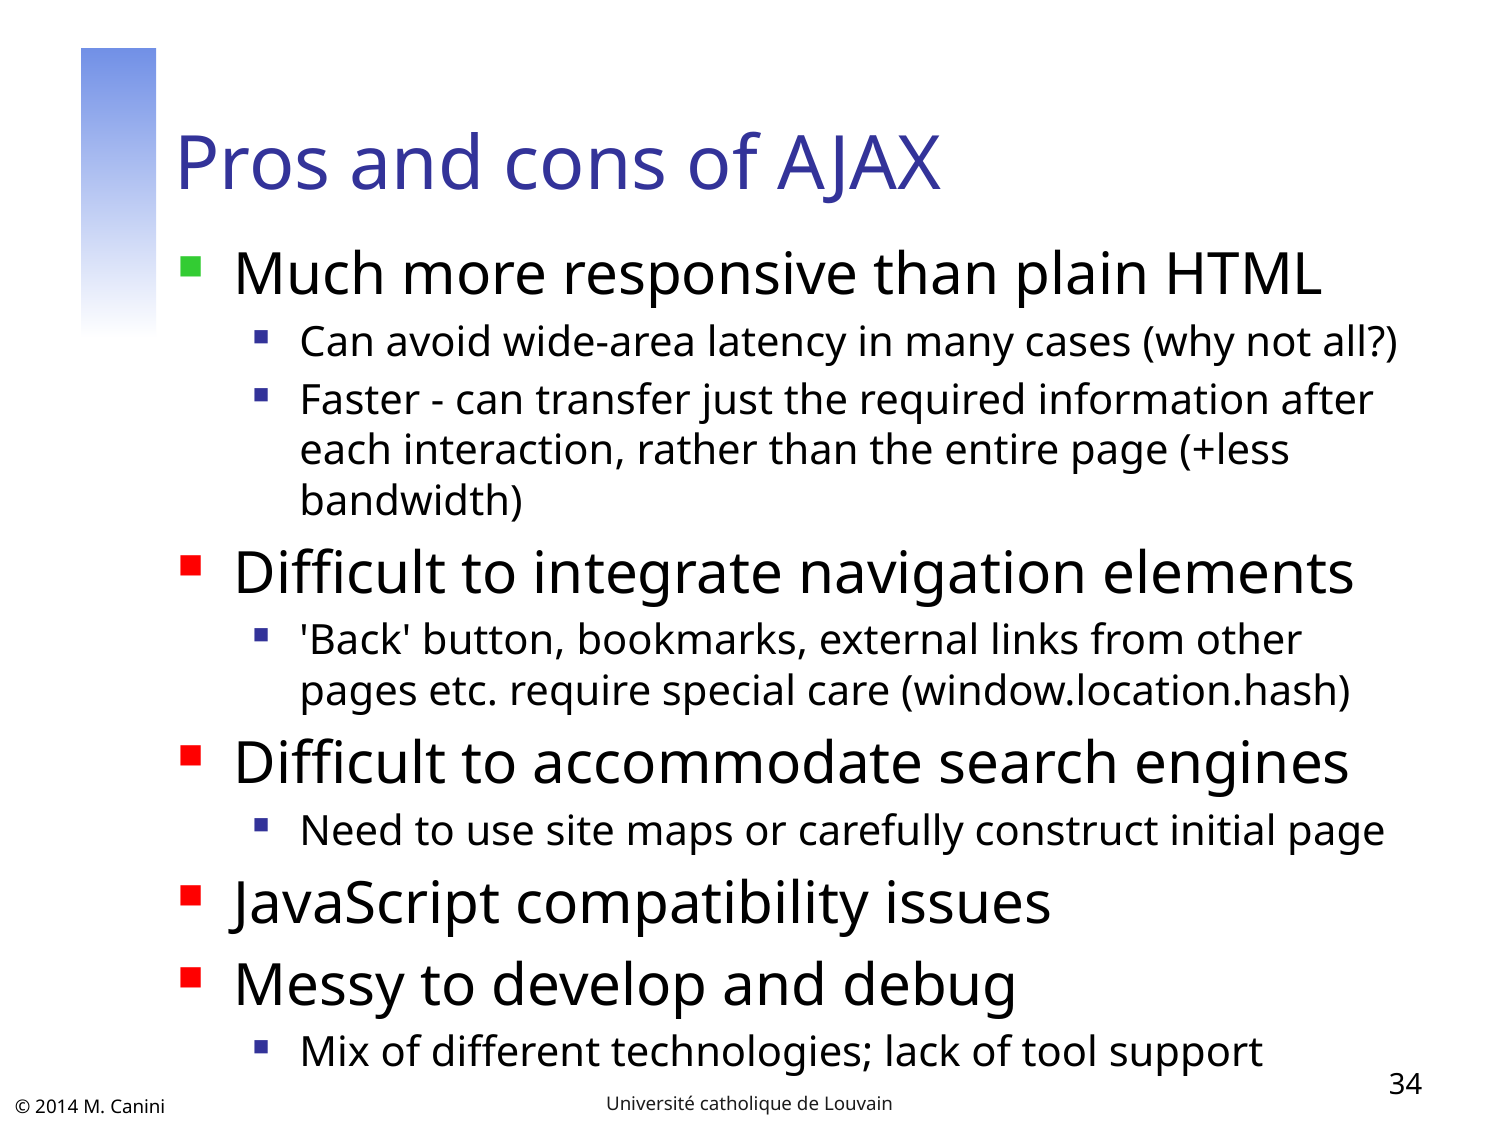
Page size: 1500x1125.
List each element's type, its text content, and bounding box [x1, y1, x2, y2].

slide_number 34 [1124, 1037, 1438, 1113]
list Much more responsive than plain HTML Can avoid wide-area latency in many cases (why not all?) Faster - can transfer just the required information after each interaction, rather than the entire page (+less bandwidth) Difficult to integrate navigation elements 'Back' button, bookmarks, external links from other pages etc. require special care (window.location.hash) Difficult to accommodate search engines Need to use site maps or carefully construct initial page JavaScript compatibility issues Messy to develop and debug Mix of different technologies; lack of tool support [162, 228, 1438, 1084]
footer Université catholique de Louvain [512, 1083, 987, 1125]
title Pros and cons of AJAX [158, 49, 1438, 213]
